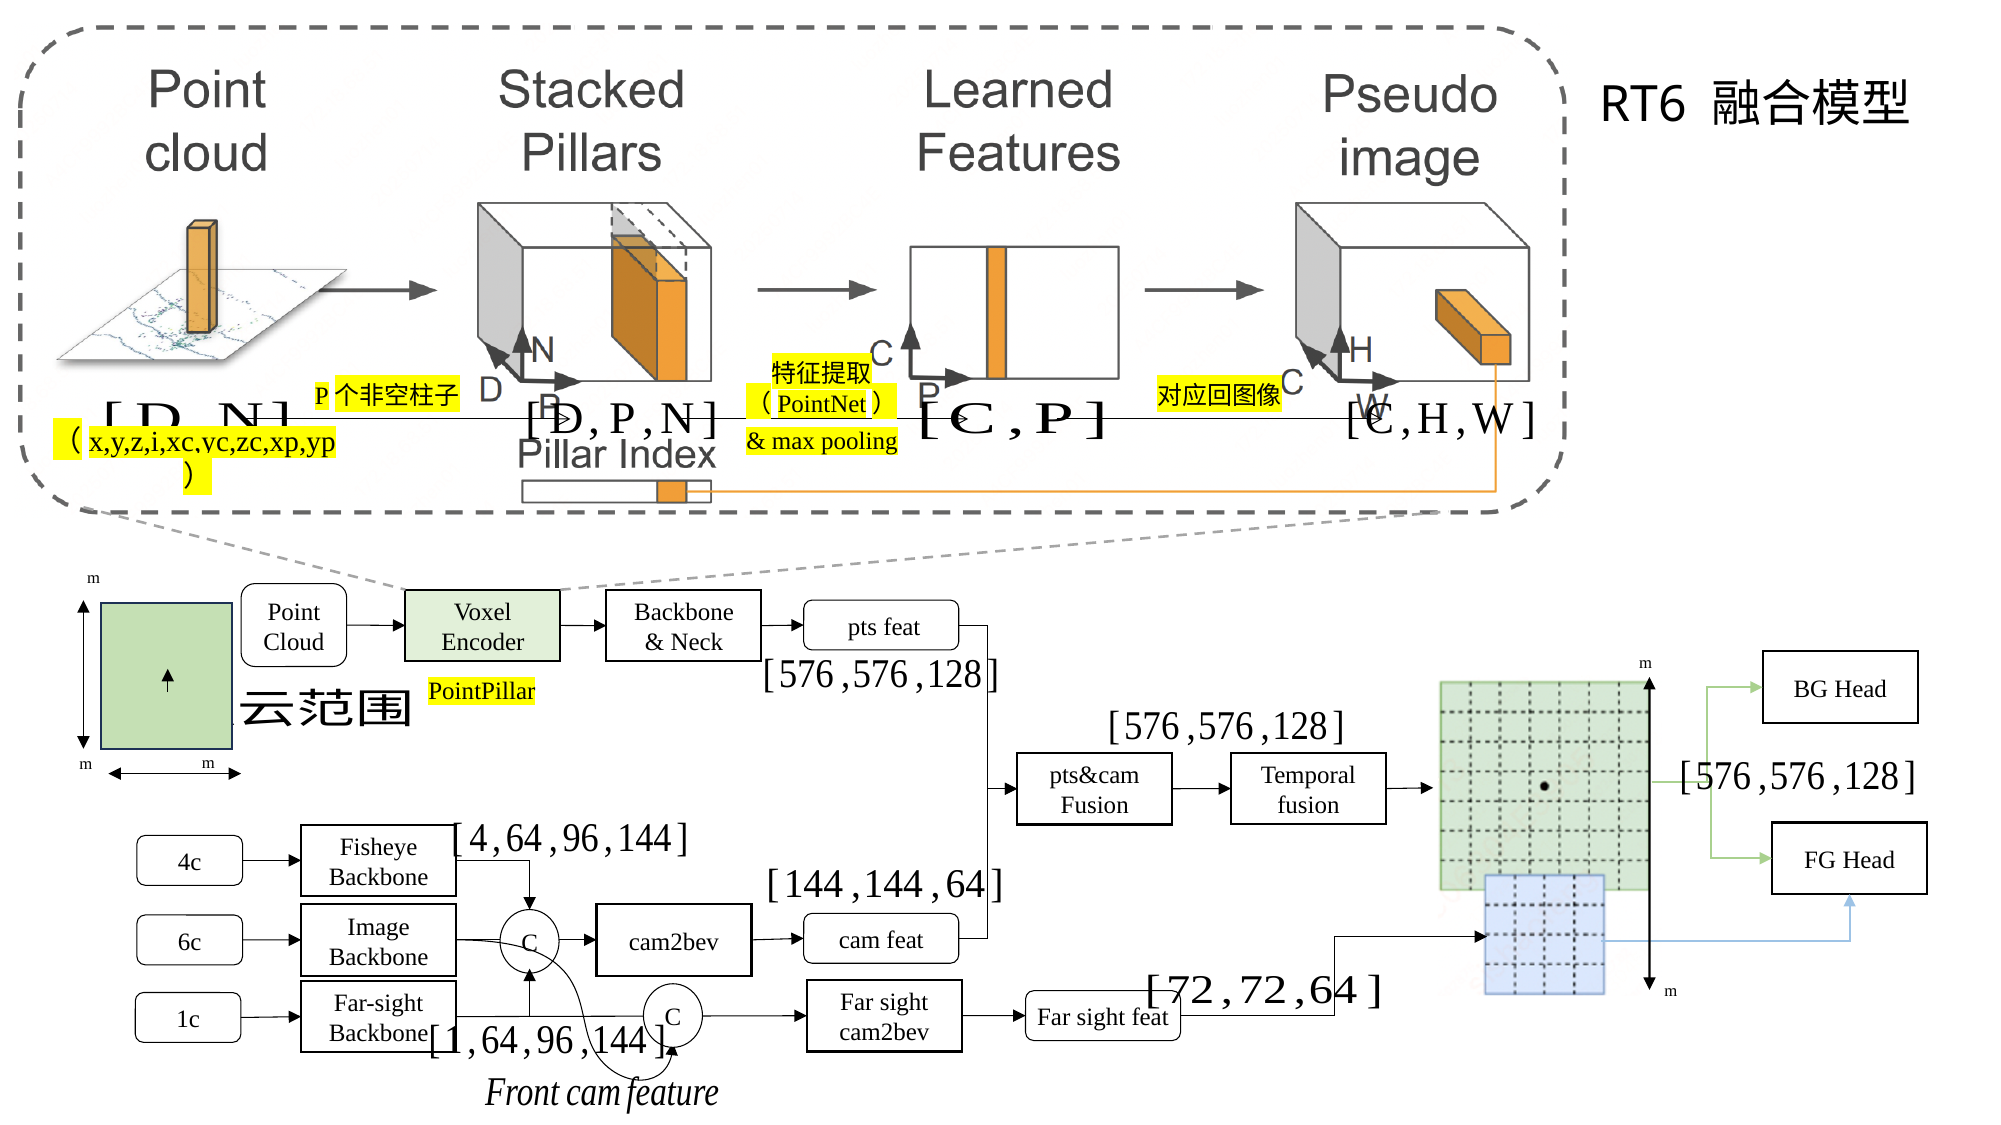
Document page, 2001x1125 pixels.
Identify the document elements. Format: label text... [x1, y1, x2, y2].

text_box 6c [135, 913, 244, 966]
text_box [958, 789, 1018, 939]
text_box Far-sight Backbone [300, 980, 457, 1053]
text_box Far sight cam2bev [806, 979, 963, 1053]
text_box pts&cam Fusion [1018, 752, 1173, 826]
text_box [1650, 894, 1850, 942]
text_box PointPillar [416, 666, 548, 708]
text_box Fisheye Backbone [300, 824, 457, 897]
text_box C [668, 1017, 704, 1049]
text_box Point Cloud [240, 590, 348, 668]
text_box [958, 625, 1018, 789]
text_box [1651, 687, 1763, 781]
text_box C [499, 908, 560, 939]
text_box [456, 860, 530, 910]
text_box Temporal fusion [1230, 752, 1387, 825]
text_box Far sight feat [1024, 989, 1182, 1042]
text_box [1601, 894, 1649, 942]
text_box pts feat [802, 599, 960, 651]
text_box BG Head [1762, 650, 1919, 724]
text_box Image Backbone [300, 903, 457, 977]
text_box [14, 23, 1594, 518]
title RT6 融合模型 [1594, 35, 1943, 176]
text_box C [673, 982, 704, 1015]
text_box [1180, 936, 1488, 1016]
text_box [1651, 781, 1773, 859]
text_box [456, 939, 673, 1048]
text_box cam feat [802, 912, 960, 965]
text_box 1c [134, 991, 242, 1044]
text_box Voxel Encoder [404, 589, 561, 662]
text_box [100, 602, 233, 750]
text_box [560, 511, 1449, 590]
text_box 4c [135, 834, 244, 887]
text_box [83, 507, 406, 590]
picture [1437, 675, 1662, 996]
text_box FG Head [1771, 821, 1928, 895]
text_box Backbone & Neck [605, 590, 762, 662]
text_box cam2bev [595, 903, 753, 977]
